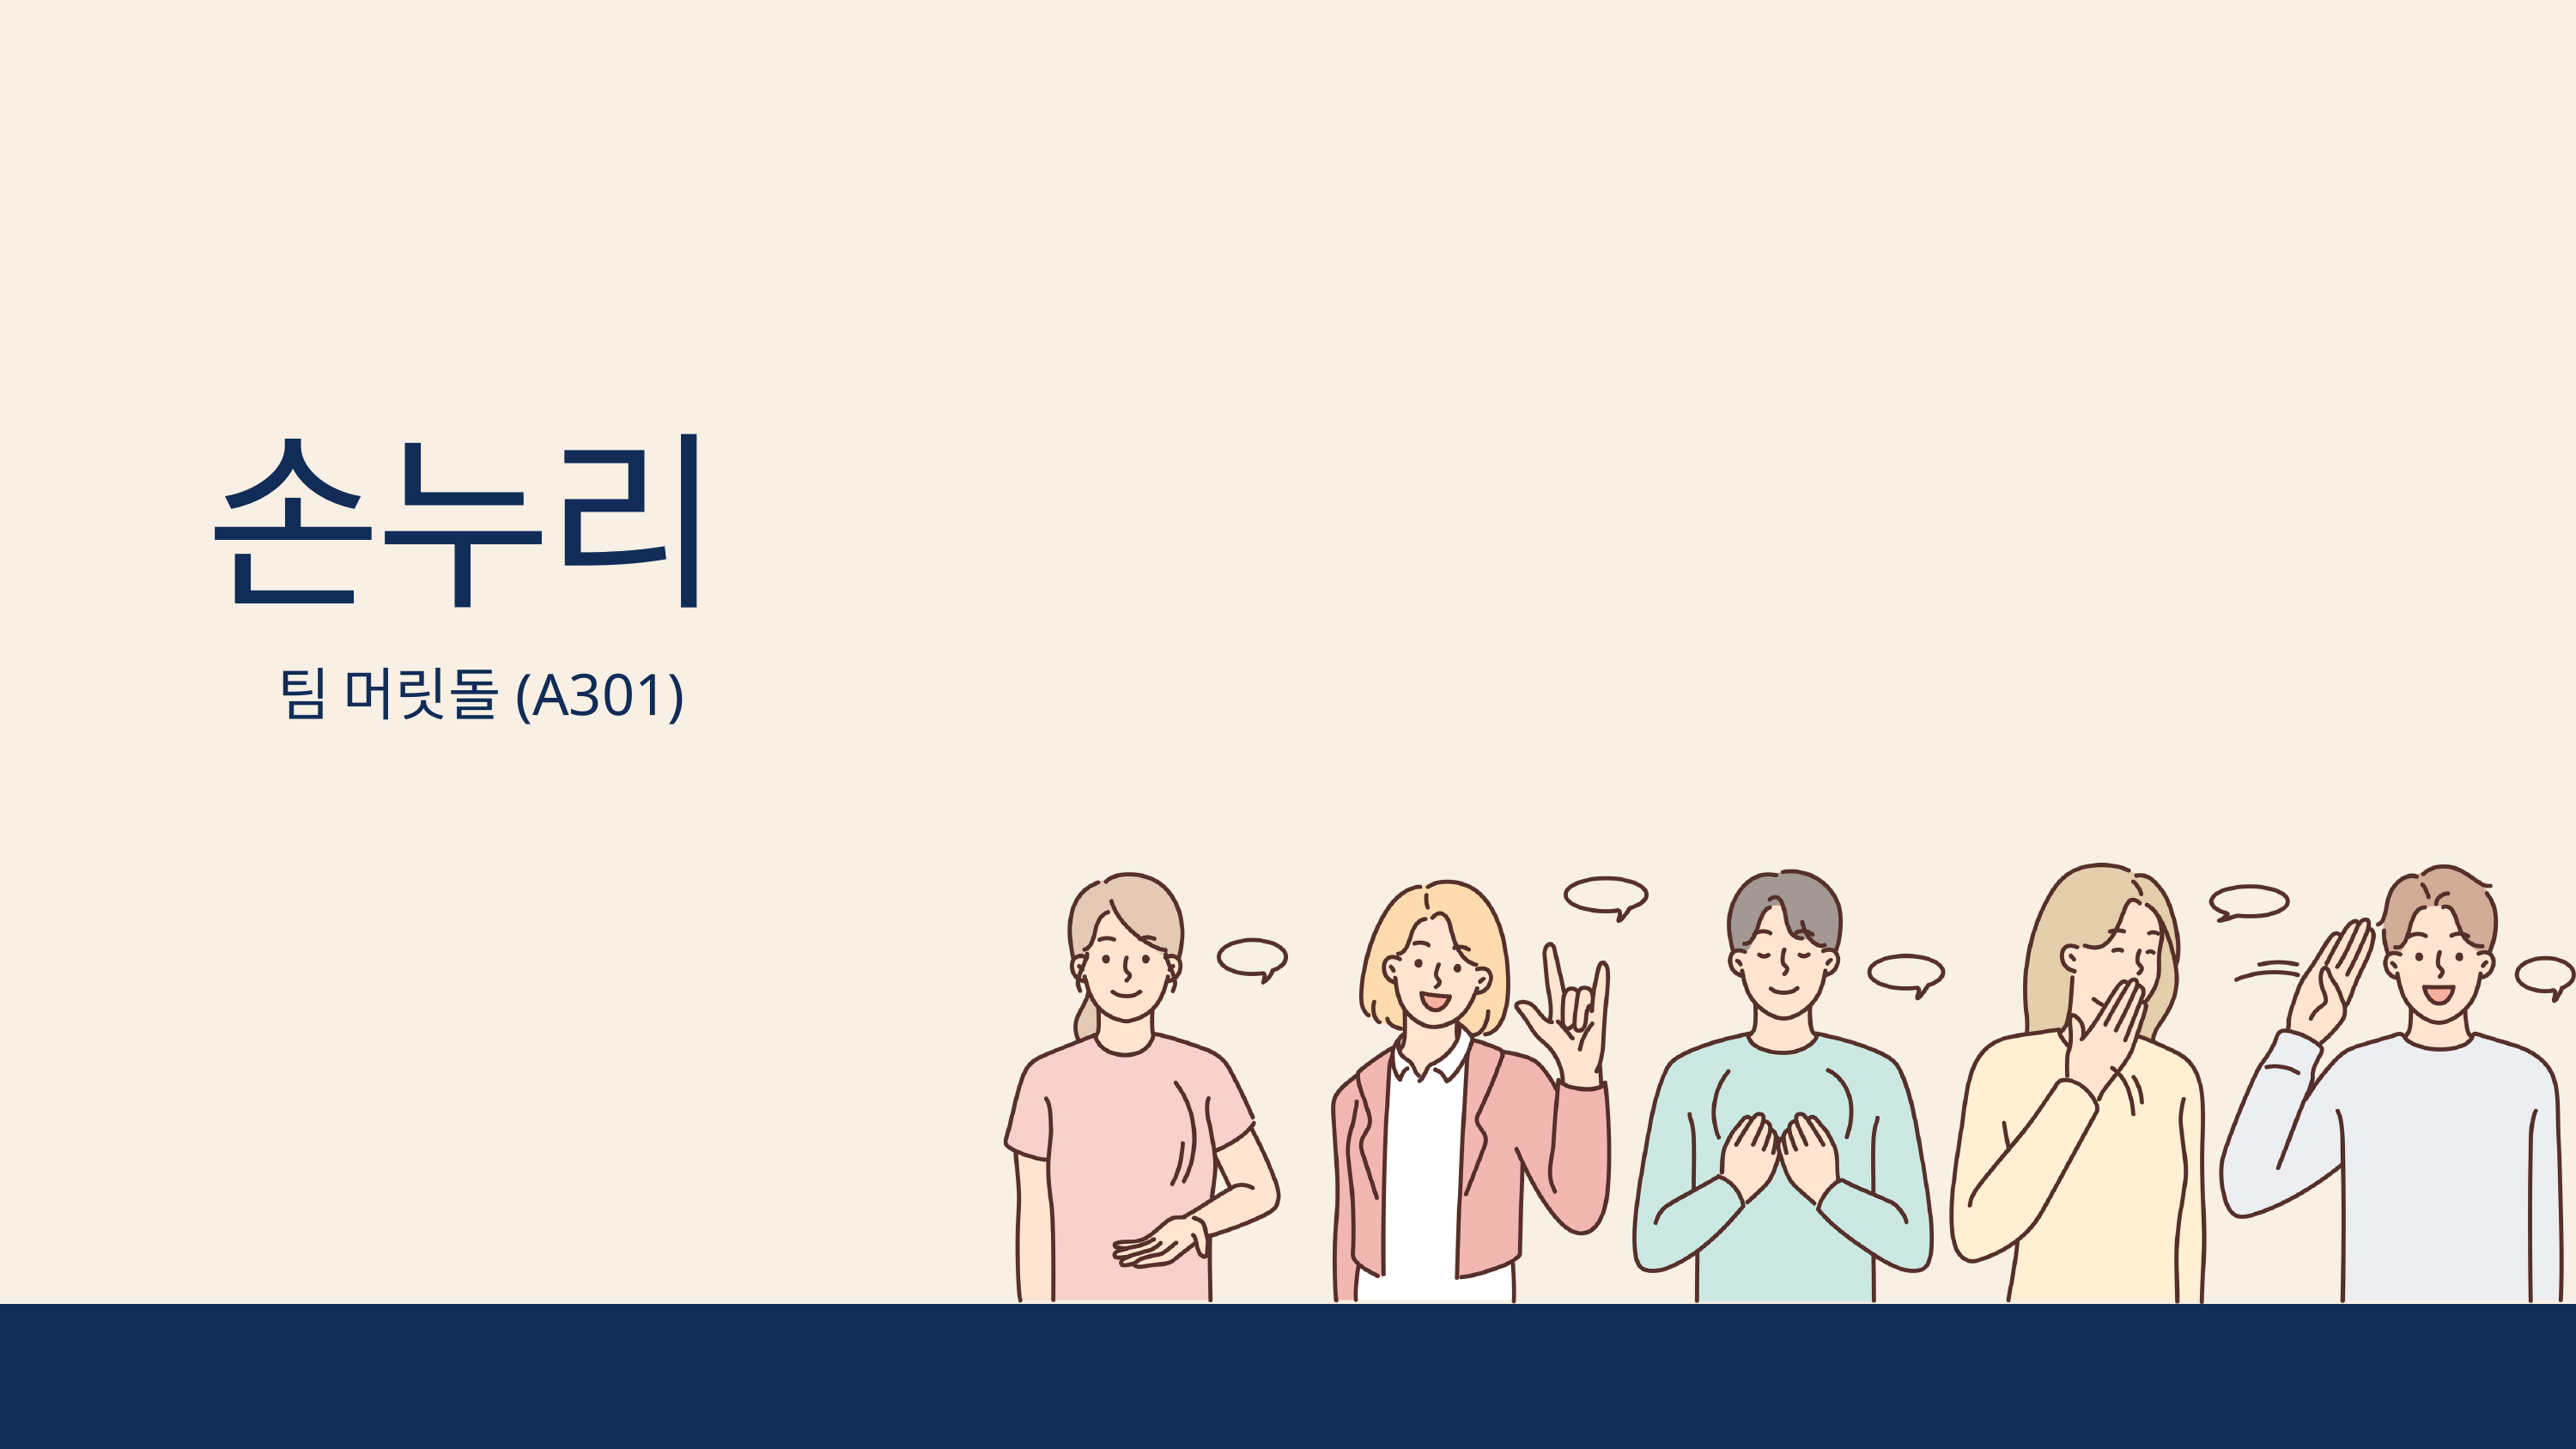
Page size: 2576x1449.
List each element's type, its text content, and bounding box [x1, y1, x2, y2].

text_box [0, 1303, 2576, 1449]
text_box 팀 머릿돌(A301) [228, 646, 734, 728]
text_box [1003, 863, 2576, 1303]
text_box 손누리 [205, 363, 775, 632]
